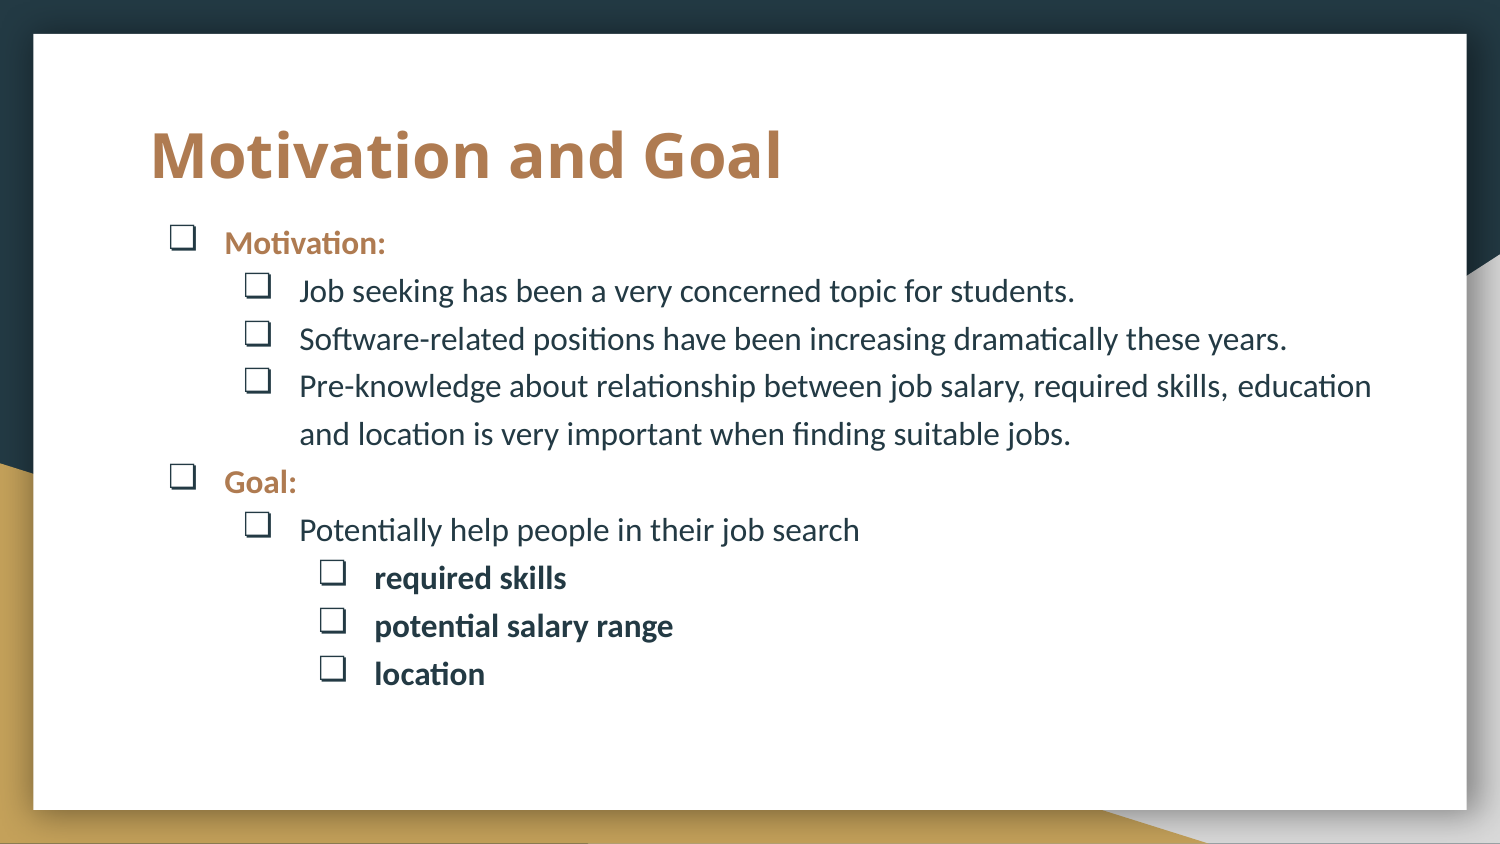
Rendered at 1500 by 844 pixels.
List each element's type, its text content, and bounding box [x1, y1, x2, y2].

title Motivation and Goal [134, 101, 1366, 197]
list Motivation: Job seeking has been a very concerned topic for students. Software-related positions have been increasing dramatically these years. Pre-knowledge about relationship between job salary, required skills, education and location is very important when finding suitable jobs. Goal: Potentially help people in their job search required skills potential salary range location [134, 197, 1413, 787]
